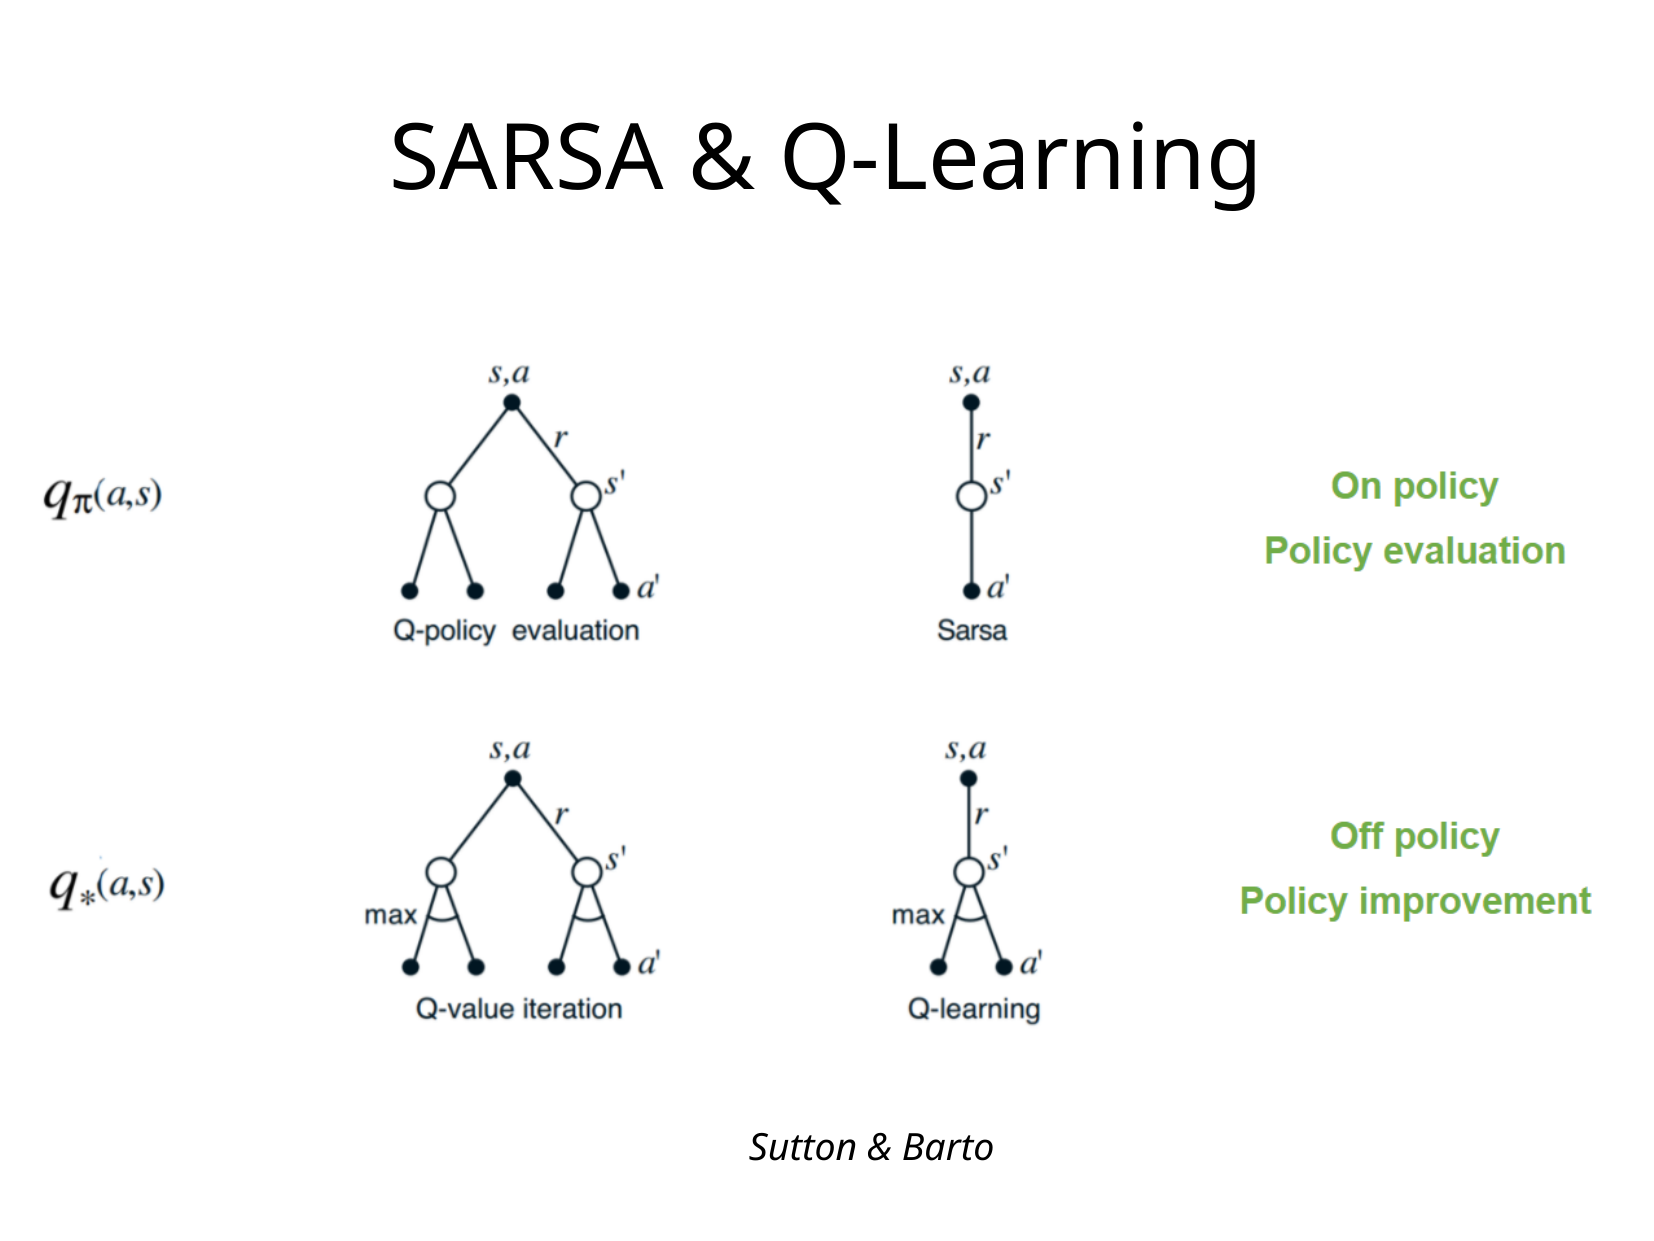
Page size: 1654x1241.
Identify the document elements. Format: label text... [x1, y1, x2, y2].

title SARSA & Q-Learning [82, 49, 1571, 257]
text_box Sutton & Barto [528, 1088, 1215, 1202]
picture [0, 290, 1654, 1080]
